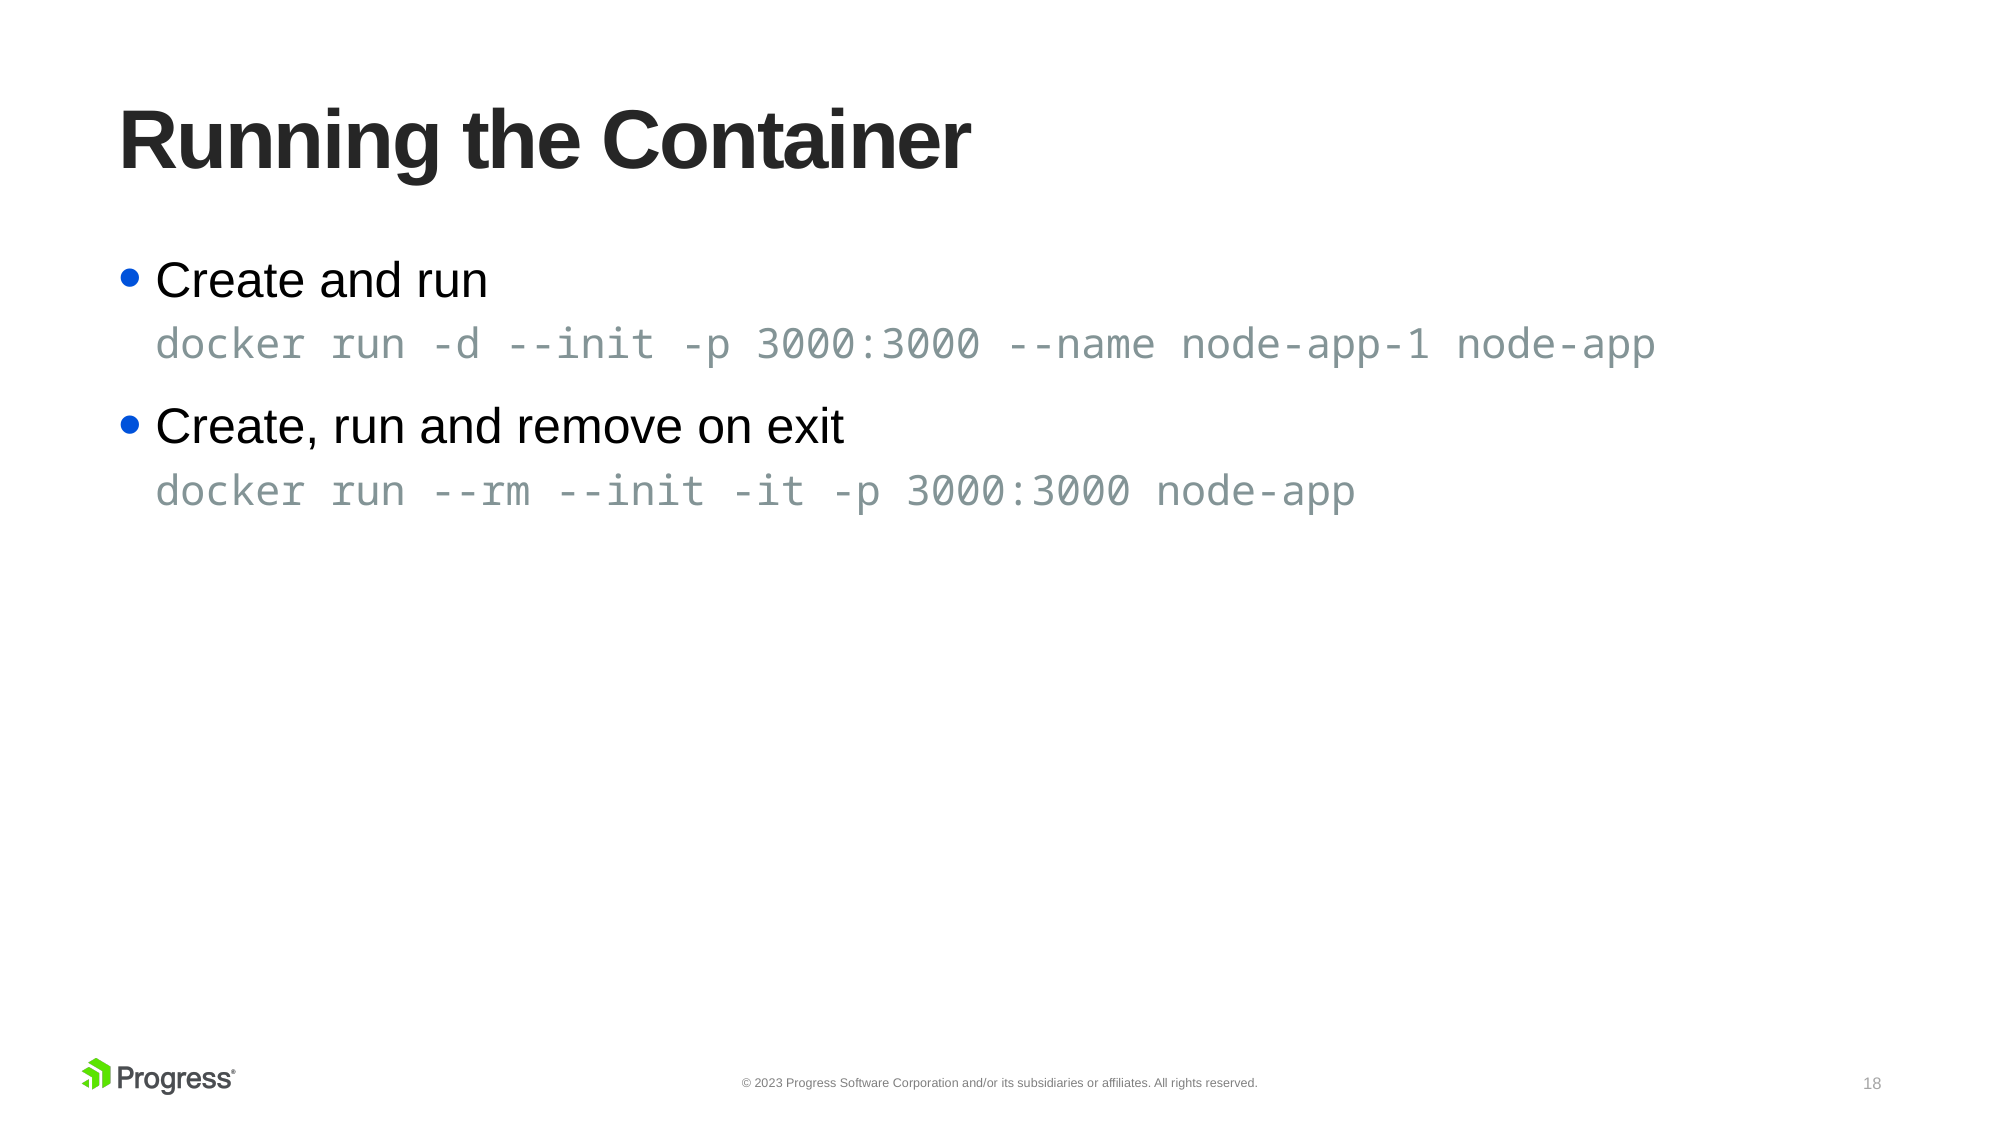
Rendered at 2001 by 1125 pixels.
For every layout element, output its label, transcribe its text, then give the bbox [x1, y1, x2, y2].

list Create and run docker run -d --init -p 3000:3000 --name node-app-1 node-app Create, run and remove on exit docker run --rm --init -it -p 3000:3000 node-app [118, 235, 1882, 1024]
title Running the Container [118, 88, 1410, 235]
picture [81, 1058, 236, 1095]
